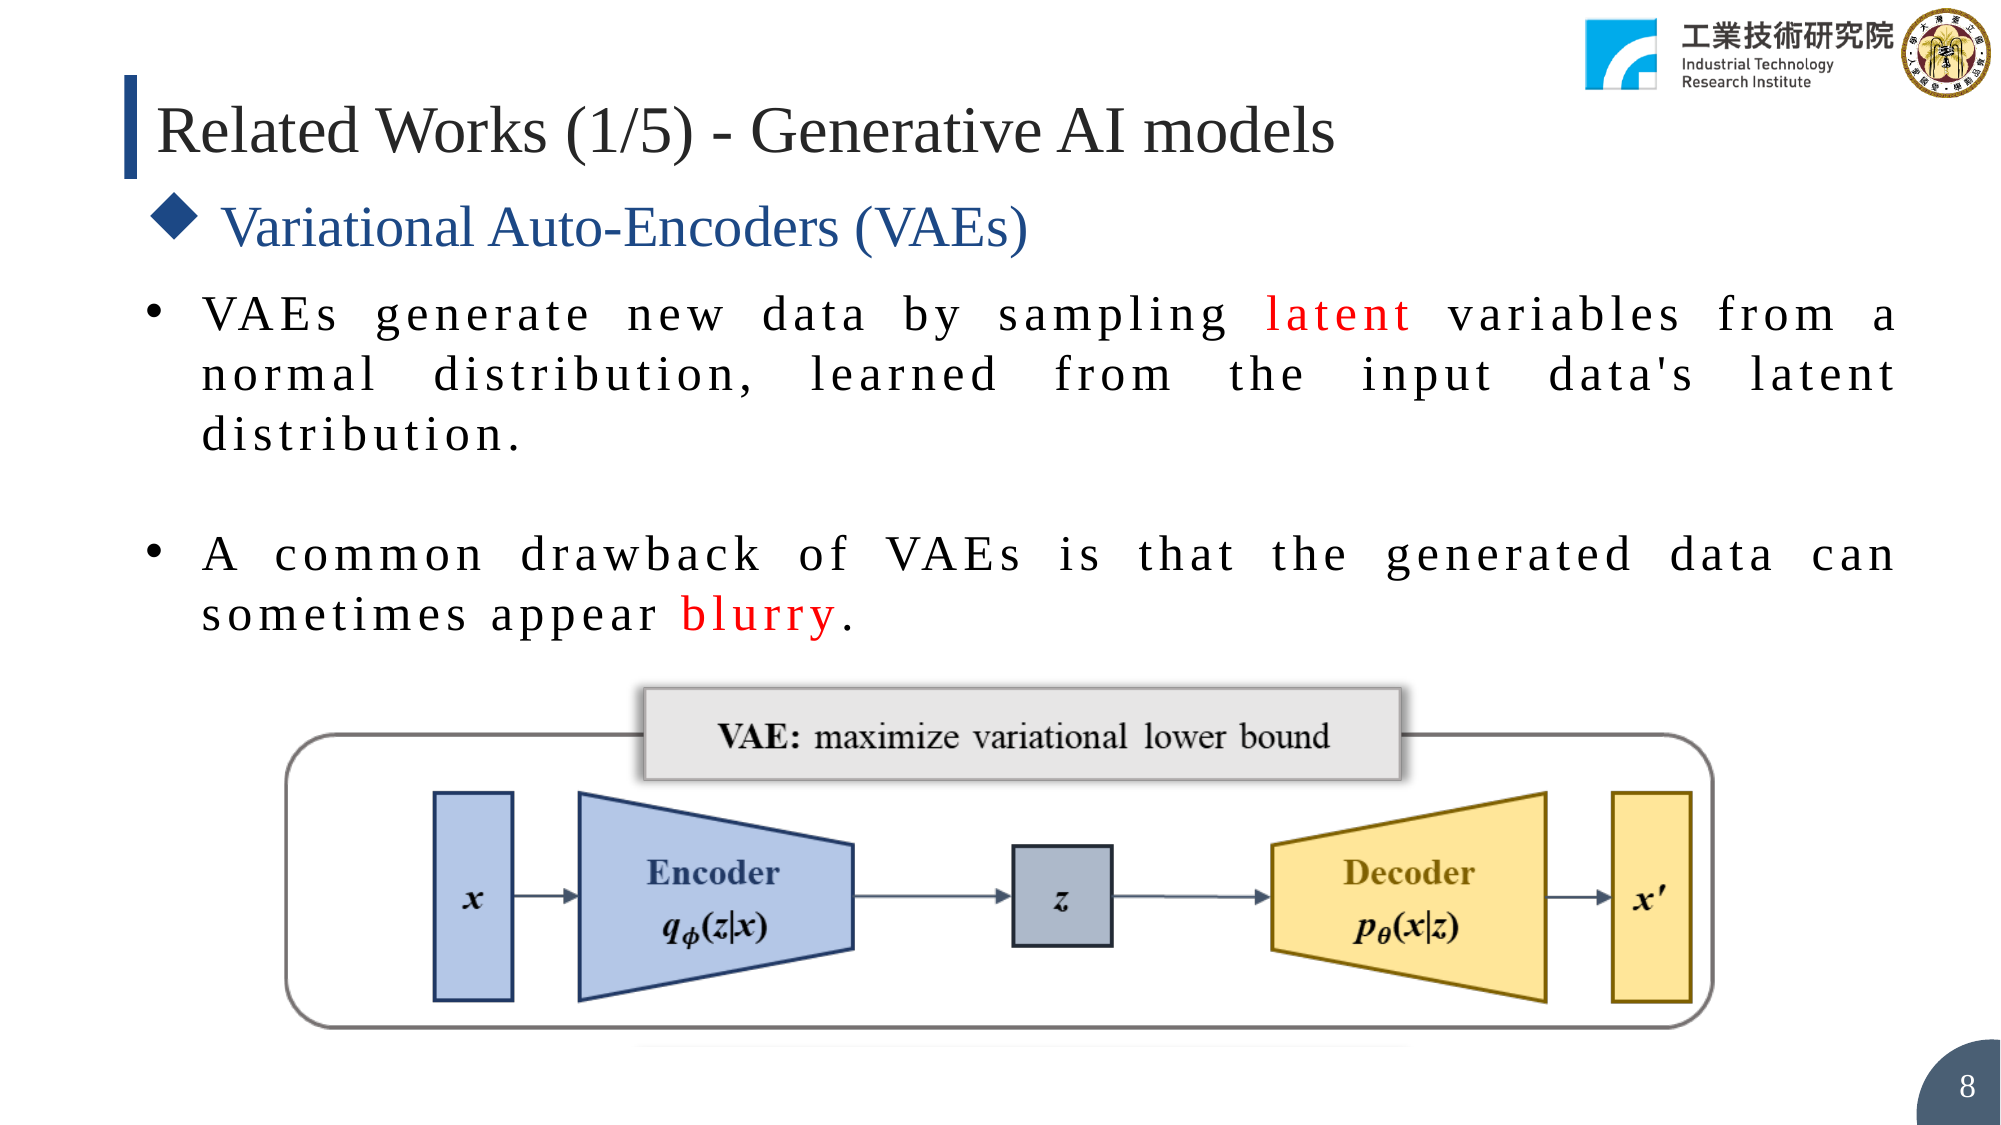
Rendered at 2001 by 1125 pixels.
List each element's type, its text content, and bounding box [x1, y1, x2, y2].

text_box Variational Auto-Encoders (VAEs) [130, 181, 1936, 266]
text_box VAEs generate new data by sampling latent variables from a normal distribution, learned from the input data's latent distribution. A common drawback of VAEs is that the generated data can sometimes appear blurry. [130, 273, 1917, 649]
picture [284, 669, 1716, 1047]
text_box Related Works (1/5) - Generative AI models [141, 78, 1542, 174]
picture [1901, 8, 1991, 98]
slide_number 8 [1541, 1054, 1992, 1115]
picture [1580, 2, 1898, 105]
